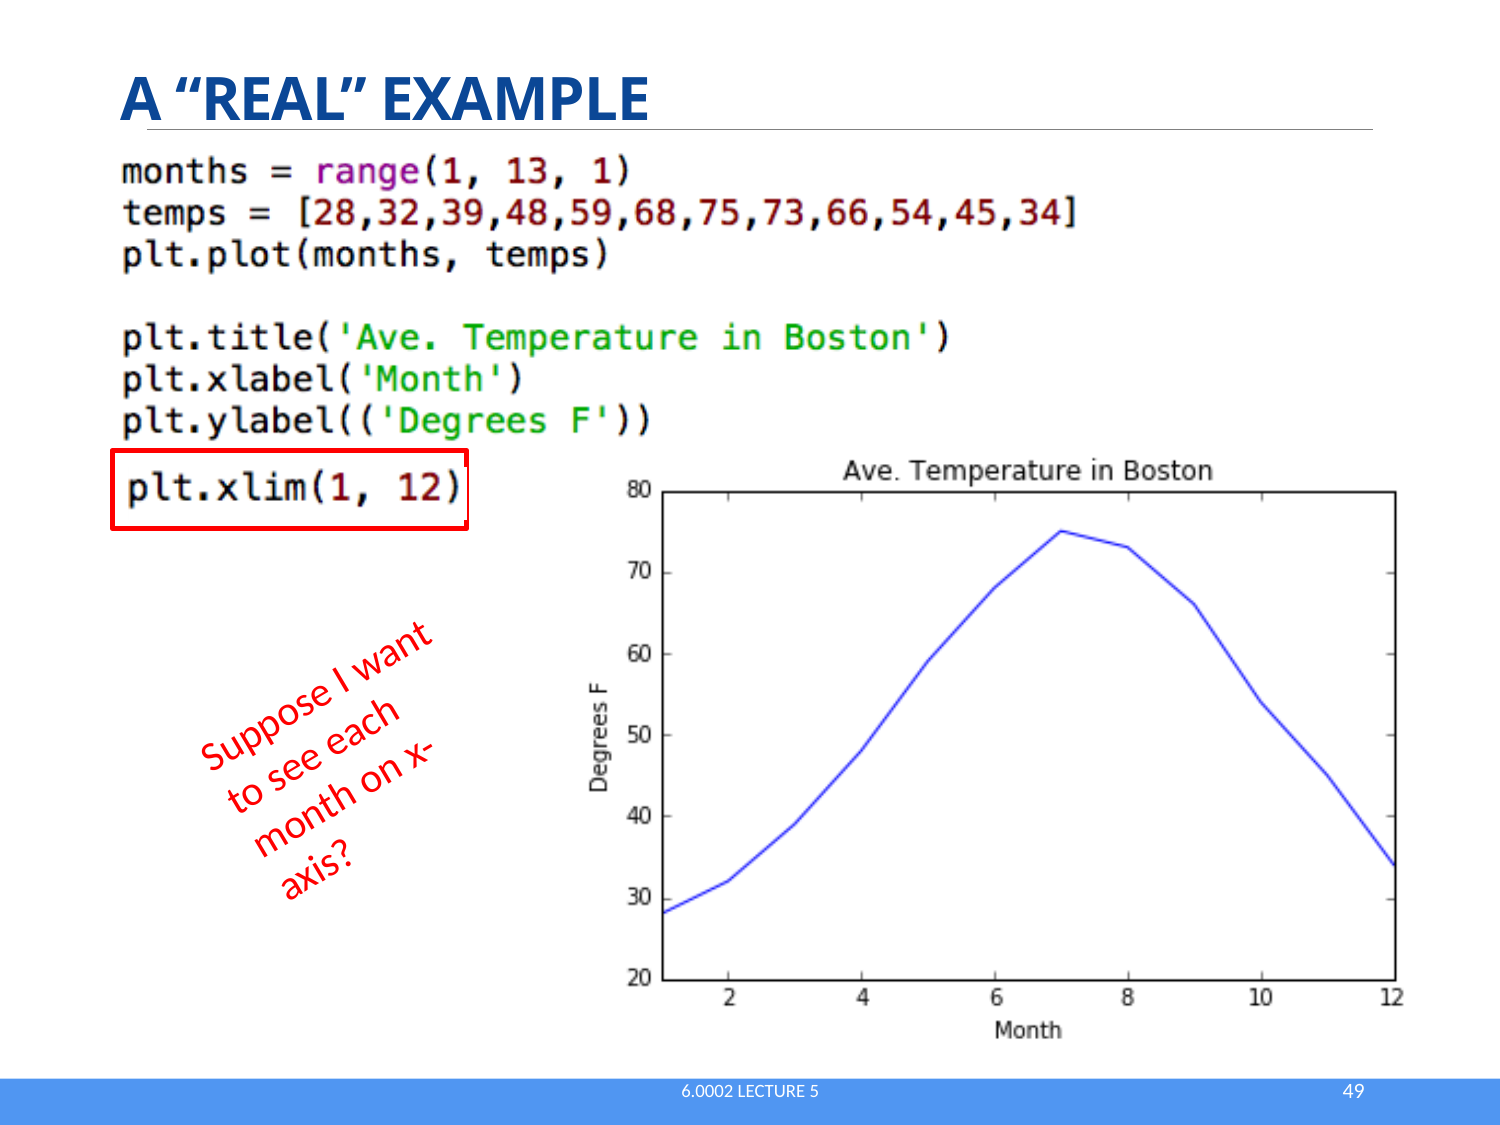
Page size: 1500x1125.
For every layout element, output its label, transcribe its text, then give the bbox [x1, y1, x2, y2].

text_box [111, 449, 468, 530]
picture [126, 466, 468, 520]
slide_number 49 [1218, 1059, 1380, 1120]
text_box Suppose I want to see each month on x-axis? [173, 584, 543, 924]
picture [119, 148, 1420, 1050]
title A “REAL” EXAMPLE [105, 63, 1343, 140]
footer 6.0002 Lecture 5 [453, 1059, 1047, 1120]
